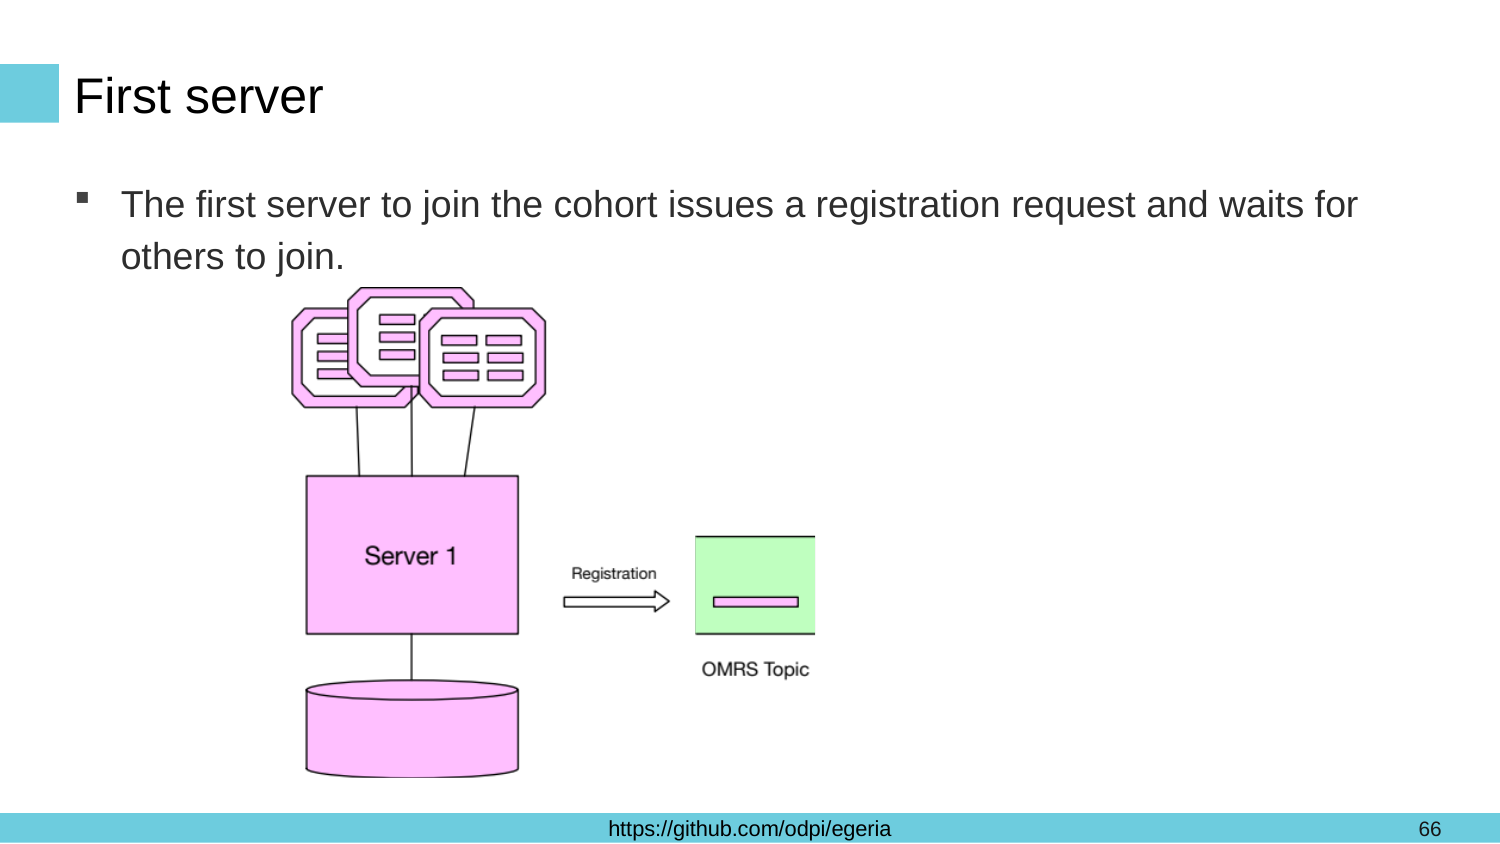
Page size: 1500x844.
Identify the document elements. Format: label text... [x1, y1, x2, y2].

title First server [58, 46, 1449, 140]
list The first server to join the cohort issues a registration request and waits for others to join. [58, 158, 1449, 750]
slide_number 66 [1403, 813, 1494, 843]
picture [290, 287, 816, 778]
